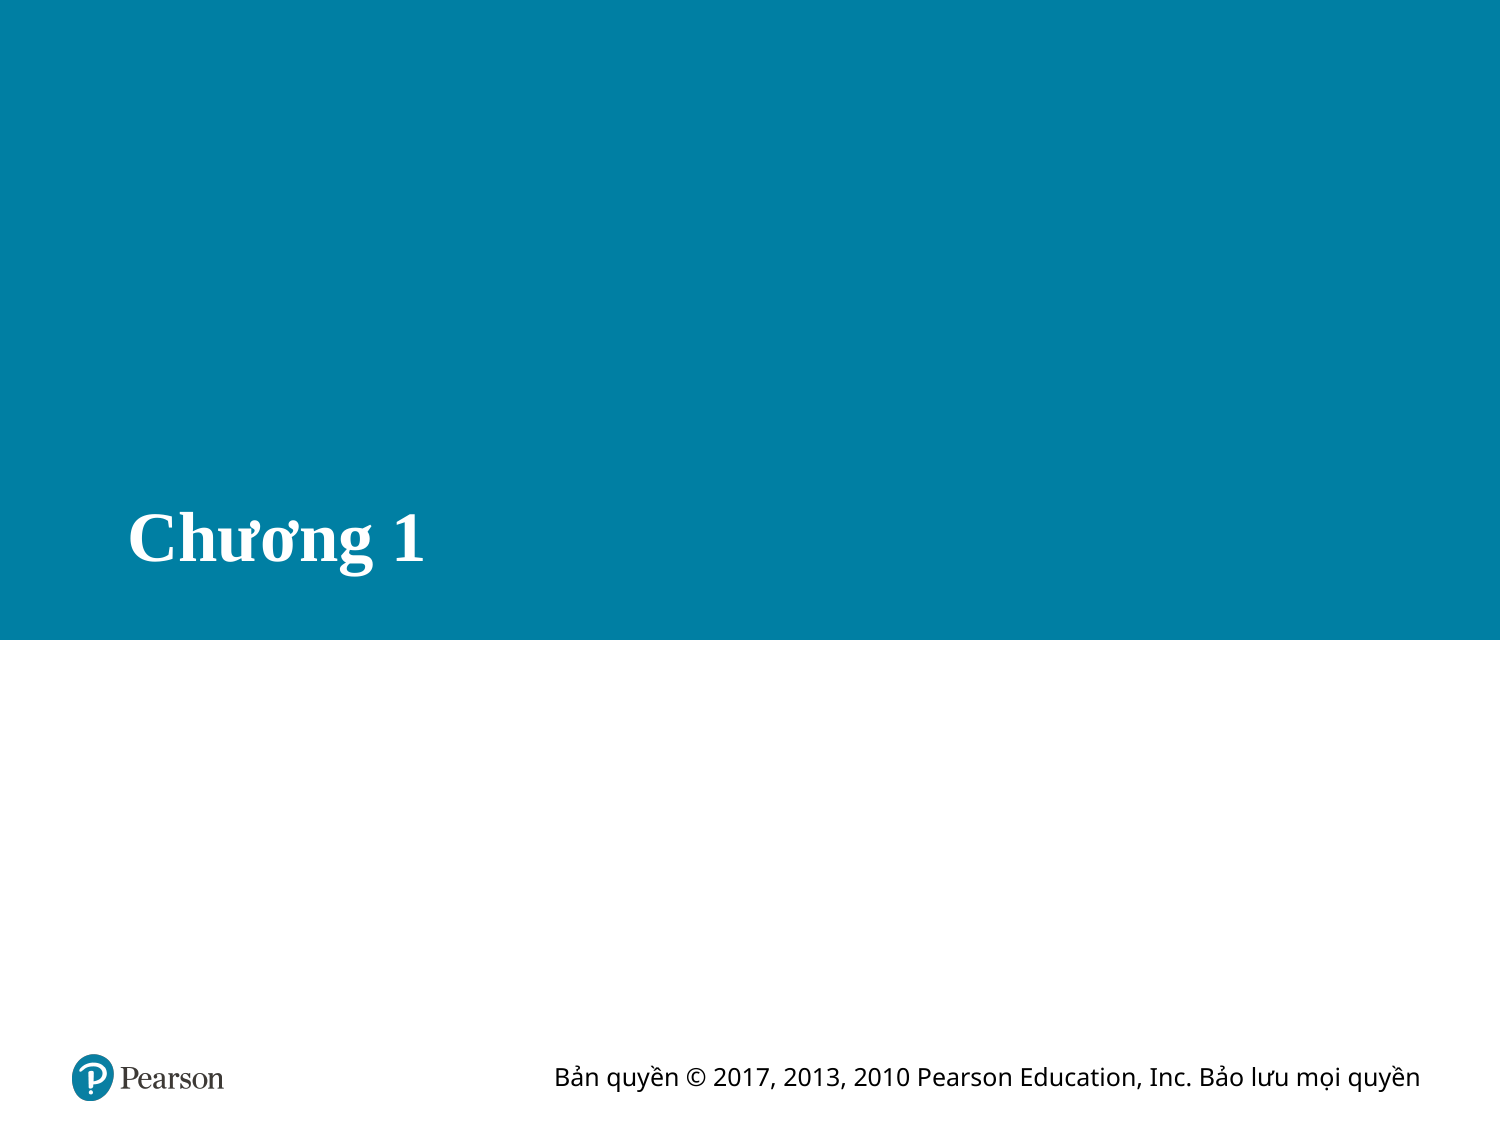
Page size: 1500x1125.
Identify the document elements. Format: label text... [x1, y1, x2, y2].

picture [80, 1063, 106, 1088]
title Chương 1 [112, 125, 1388, 591]
picture [72, 1087, 83, 1101]
picture [98, 1054, 224, 1101]
picture [72, 1054, 88, 1070]
